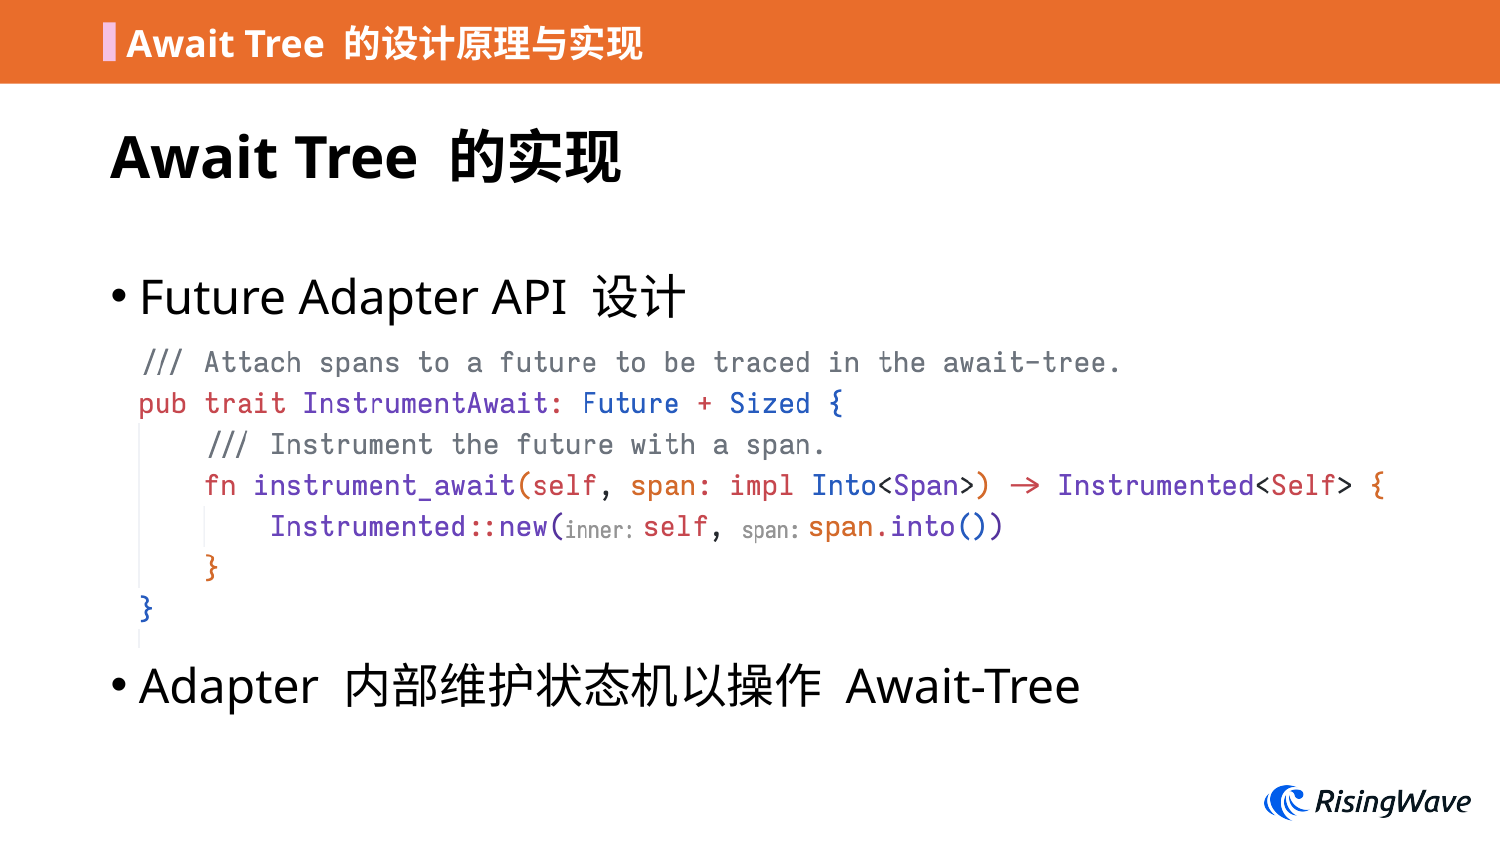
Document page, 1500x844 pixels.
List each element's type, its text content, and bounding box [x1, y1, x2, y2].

text_box Await Tree 的设计原理与实现 [118, 13, 870, 73]
title Await Tree 的实现 [102, 110, 1398, 209]
list Future Adapter API 设计 Adapter 内部维护状态机以操作 Await-Tree [102, 252, 1398, 761]
picture [118, 328, 1395, 648]
picture [1264, 785, 1471, 821]
